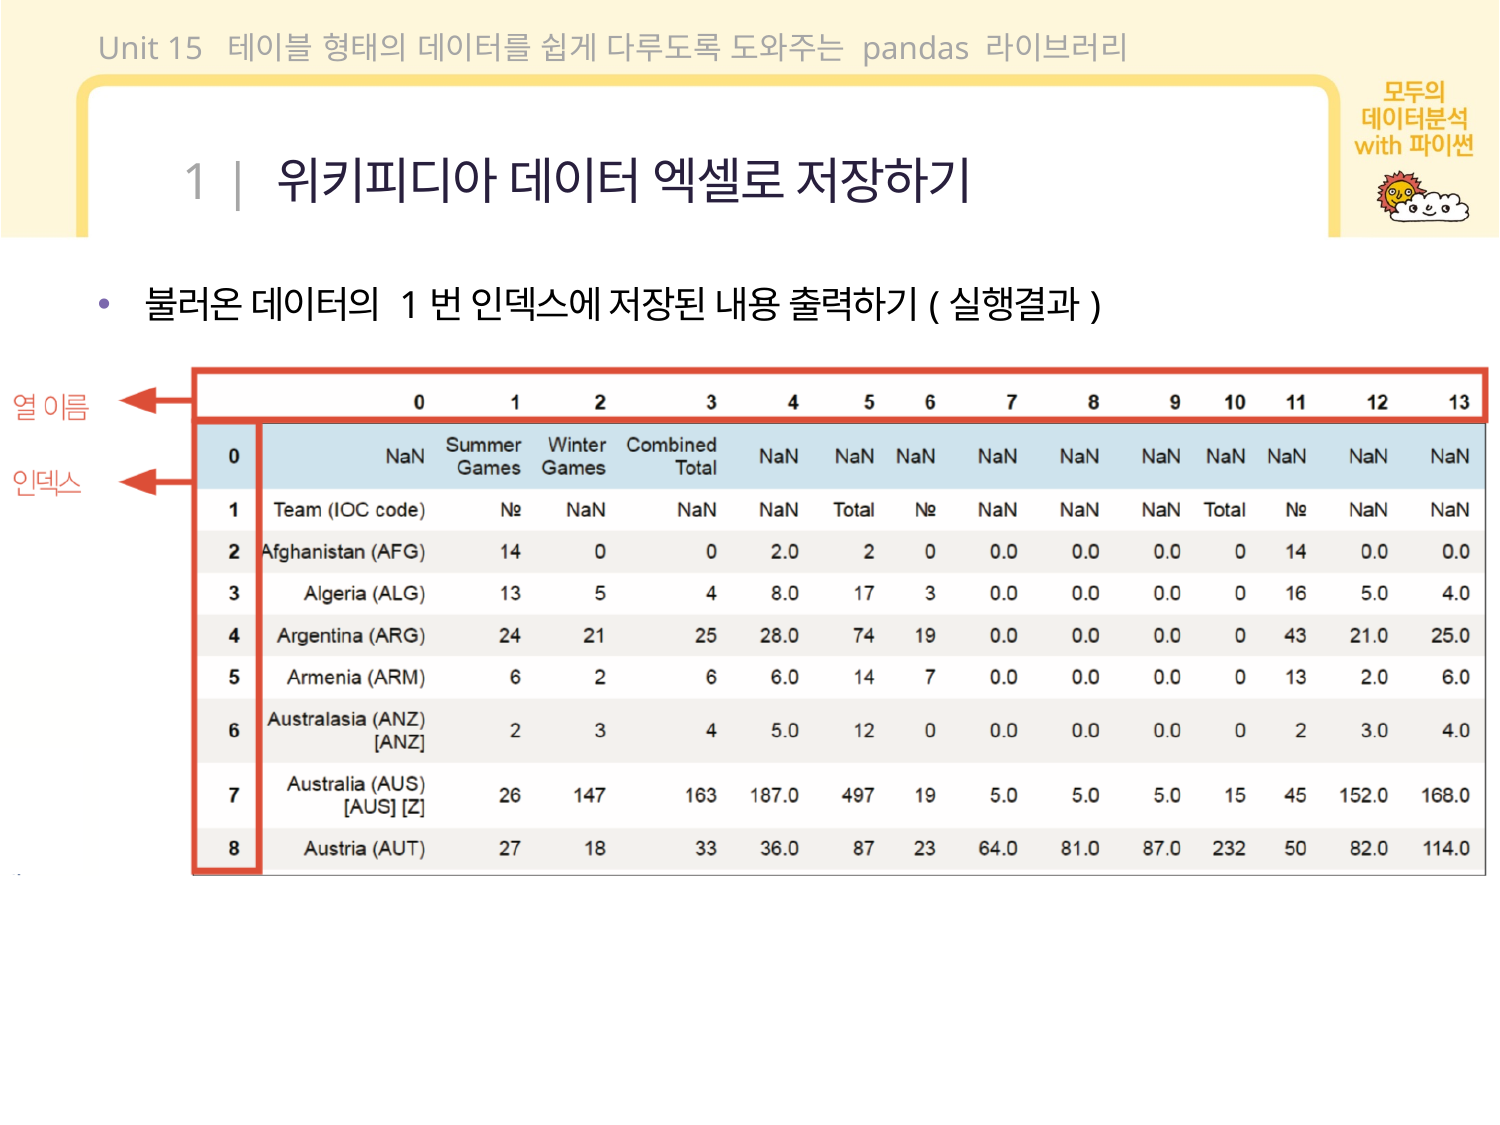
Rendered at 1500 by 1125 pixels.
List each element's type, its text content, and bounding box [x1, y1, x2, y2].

text_box 불러온 데이터의 1번 인덱스에 저장된 내용 출력하기(실행결과) [82, 251, 1402, 354]
picture [0, 0, 1500, 1125]
text_box Unit 15 테이블 형태의 데이터를 쉽게 다루도록 도와주는 pandas 라이브러리 [82, 0, 1402, 74]
text_box 1 | 위키피디아 데이터 엑셀로 저장하기 [168, 102, 1500, 217]
